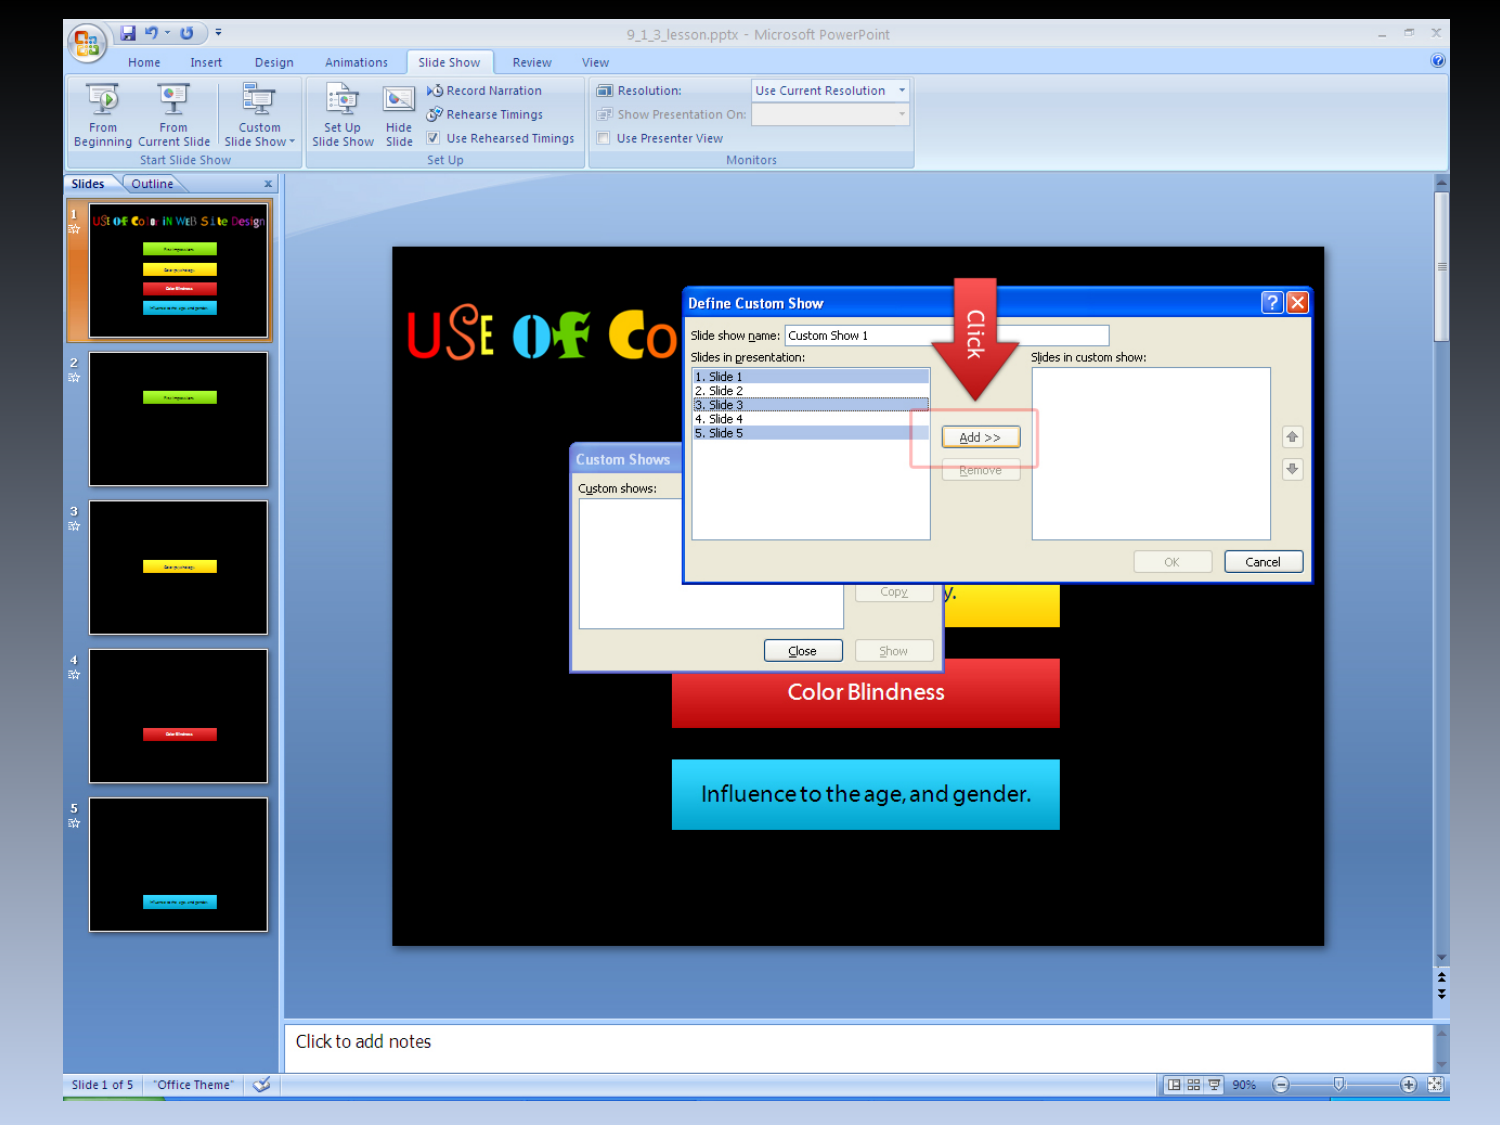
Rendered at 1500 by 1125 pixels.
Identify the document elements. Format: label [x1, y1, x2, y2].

picture [63, 19, 1451, 1101]
